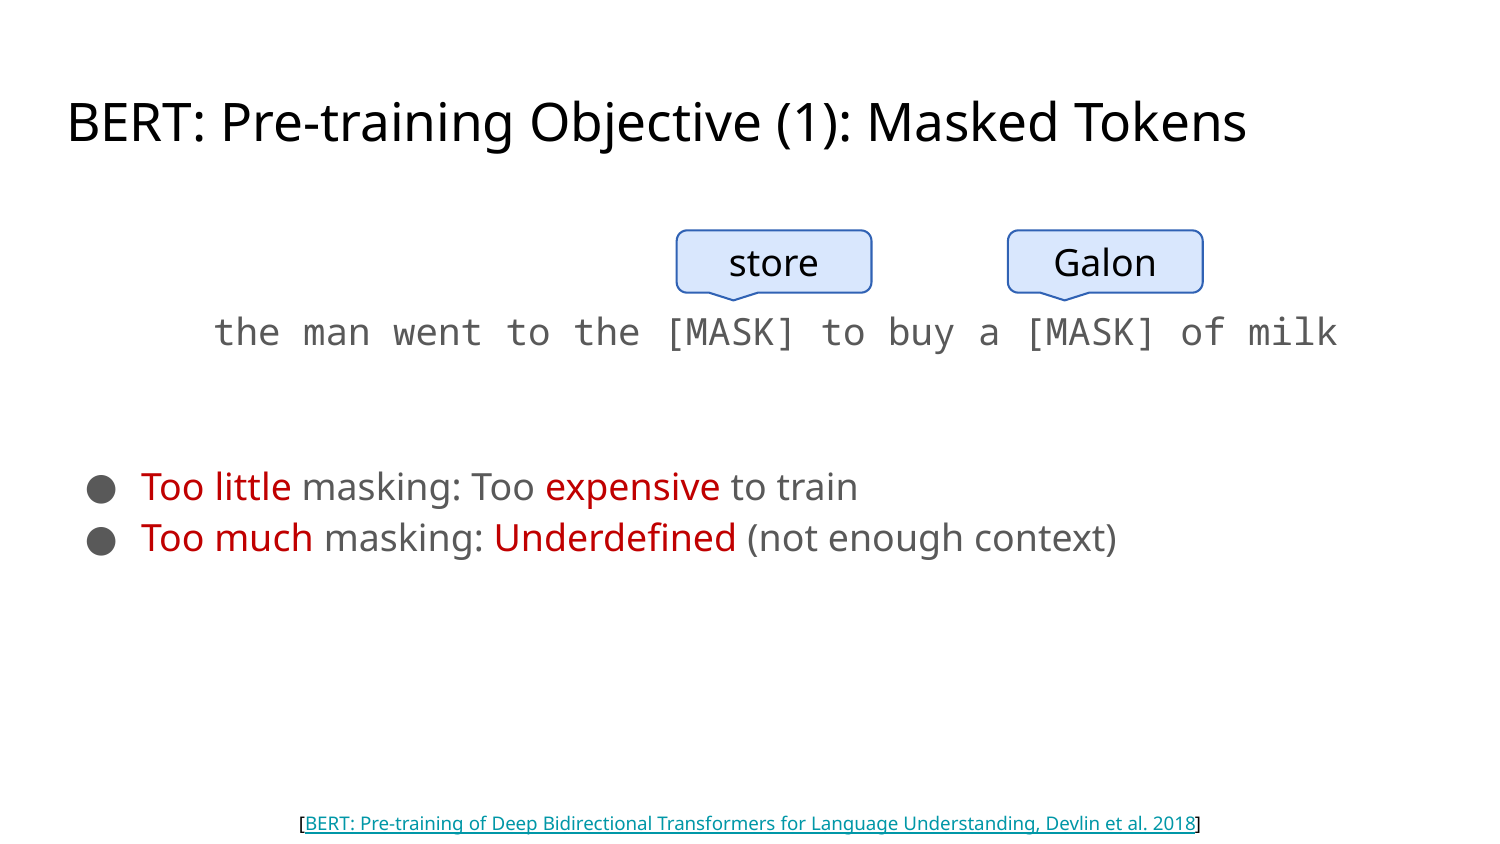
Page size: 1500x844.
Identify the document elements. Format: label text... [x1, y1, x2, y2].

title BERT: Pre-training Objective (1): Masked Tokens [51, 72, 1449, 167]
text_box Galon [1005, 228, 1205, 303]
text_box [BERT: Pre-training of Deep Bidirectional Transformers for Language Understanding, Devlin et al. 2018] [77, 799, 1423, 844]
text_box store [674, 228, 874, 303]
list the man went to the [MASK] to buy a [MASK] of milk Too little masking: Too expensive to train Too much masking: Underdefined (not enough context) [51, 189, 1482, 750]
